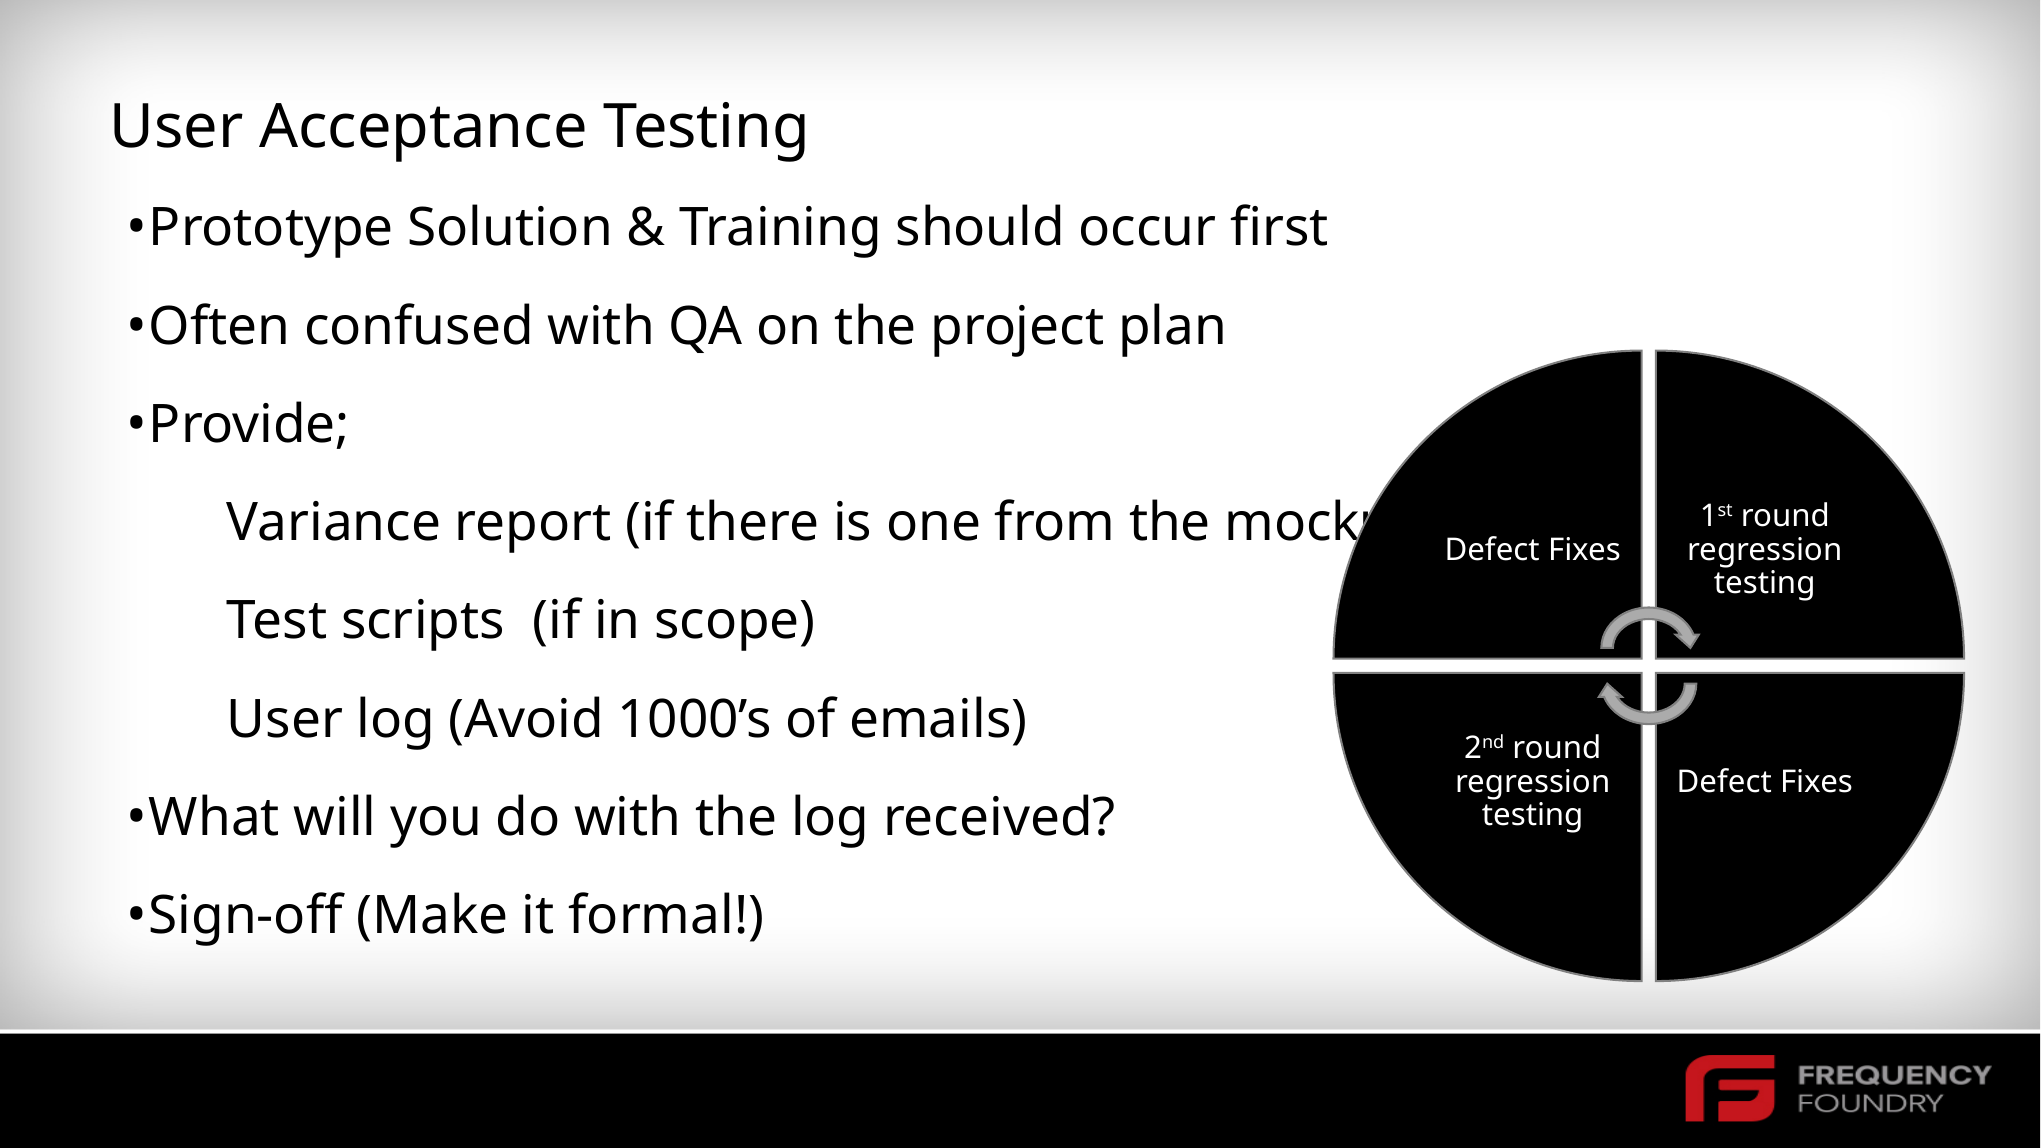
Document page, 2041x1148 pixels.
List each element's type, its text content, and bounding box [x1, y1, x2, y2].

picture [0, 0, 2041, 1148]
title User Acceptance Testing [103, 79, 1937, 186]
text_box [1642, 710, 1655, 726]
text_box [1642, 606, 1655, 621]
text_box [1655, 672, 1965, 981]
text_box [1333, 672, 1642, 981]
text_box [1333, 350, 1642, 659]
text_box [1655, 350, 1965, 659]
list Prototype Solution & Training should occur first Often confused with QA on the project plan Provide; Variance report (if there is one from the mockups) Test scripts (if in scope) User log (Avoid 1000’s of emails) What will you do with the log received? Sign-off (Make it formal!) [103, 186, 1937, 678]
